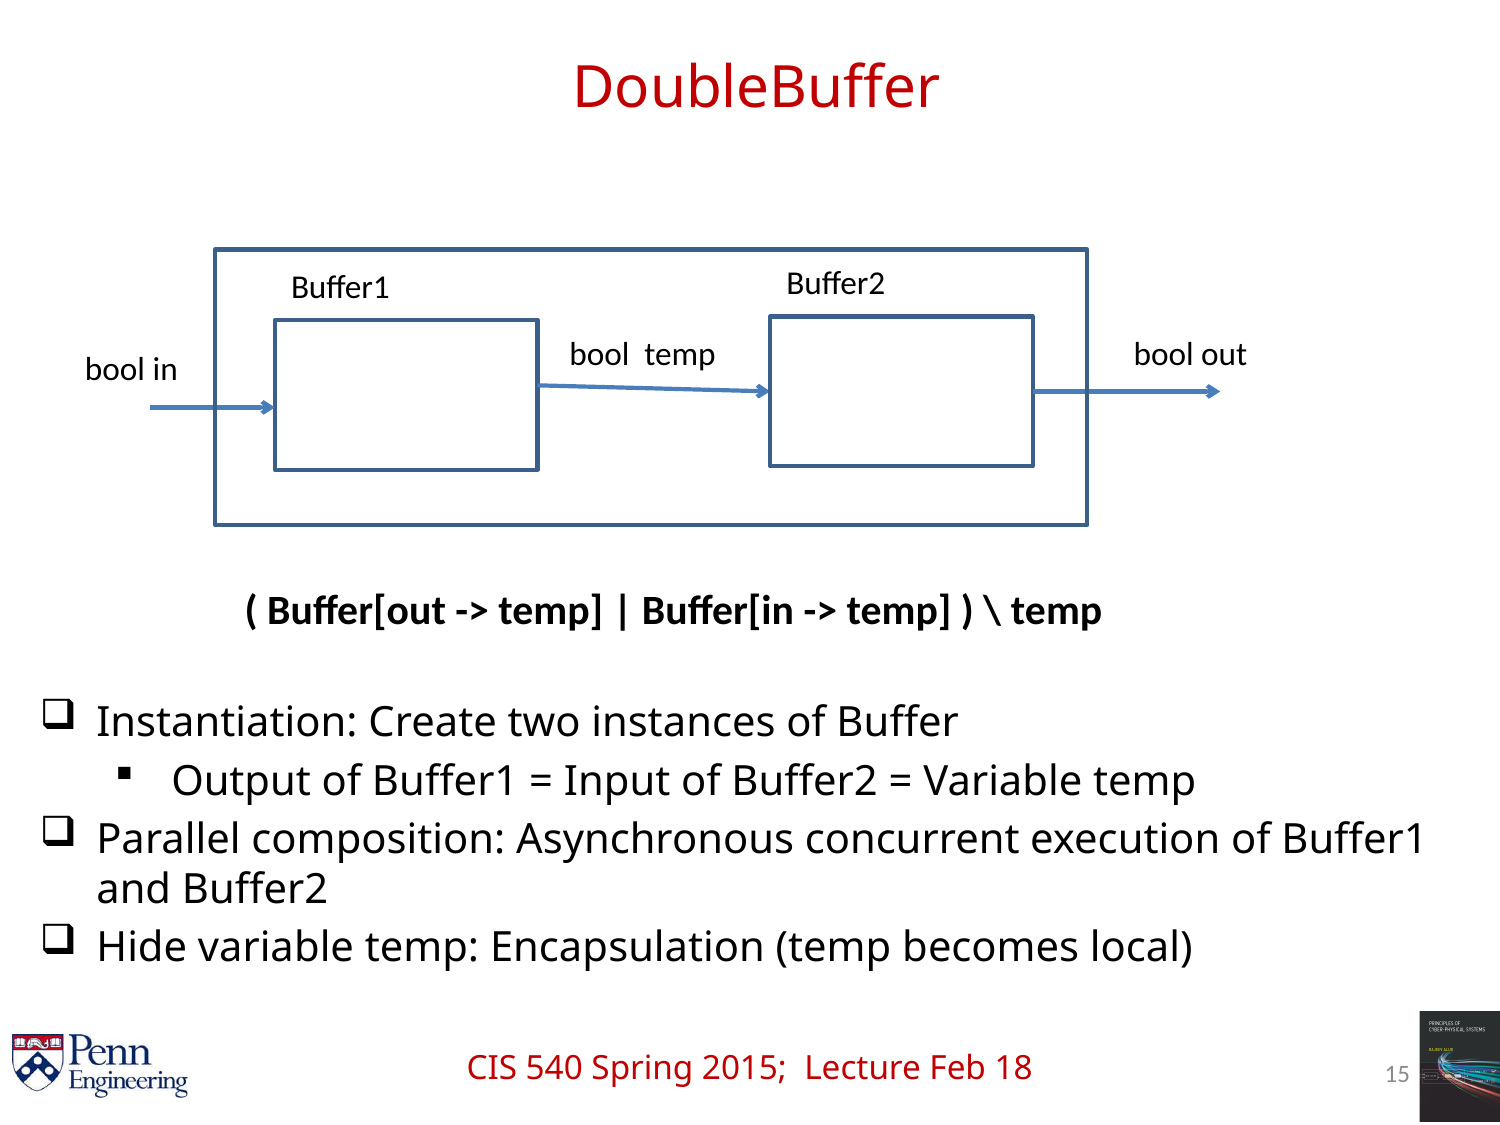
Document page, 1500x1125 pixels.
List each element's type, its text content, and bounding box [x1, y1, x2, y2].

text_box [769, 253, 1264, 467]
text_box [0, 1007, 1500, 1125]
title DoubleBuffer [112, 24, 1400, 143]
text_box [69, 257, 766, 471]
text_box [213, 247, 1089, 255]
text_box [213, 474, 1089, 527]
text_box Instantiation: Create two instances of Buffer Output of Buffer1 = Input of Buffer2 = Variable temp Parallel composition: Asynchronous concurrent execution of Buffer1 and Buffer2 Hide variable temp: Encapsulation (temp becomes local) [24, 687, 1500, 988]
text_box ( Buffer[out -> temp] | Buffer[in -> temp] ) \ temp [229, 575, 1128, 640]
